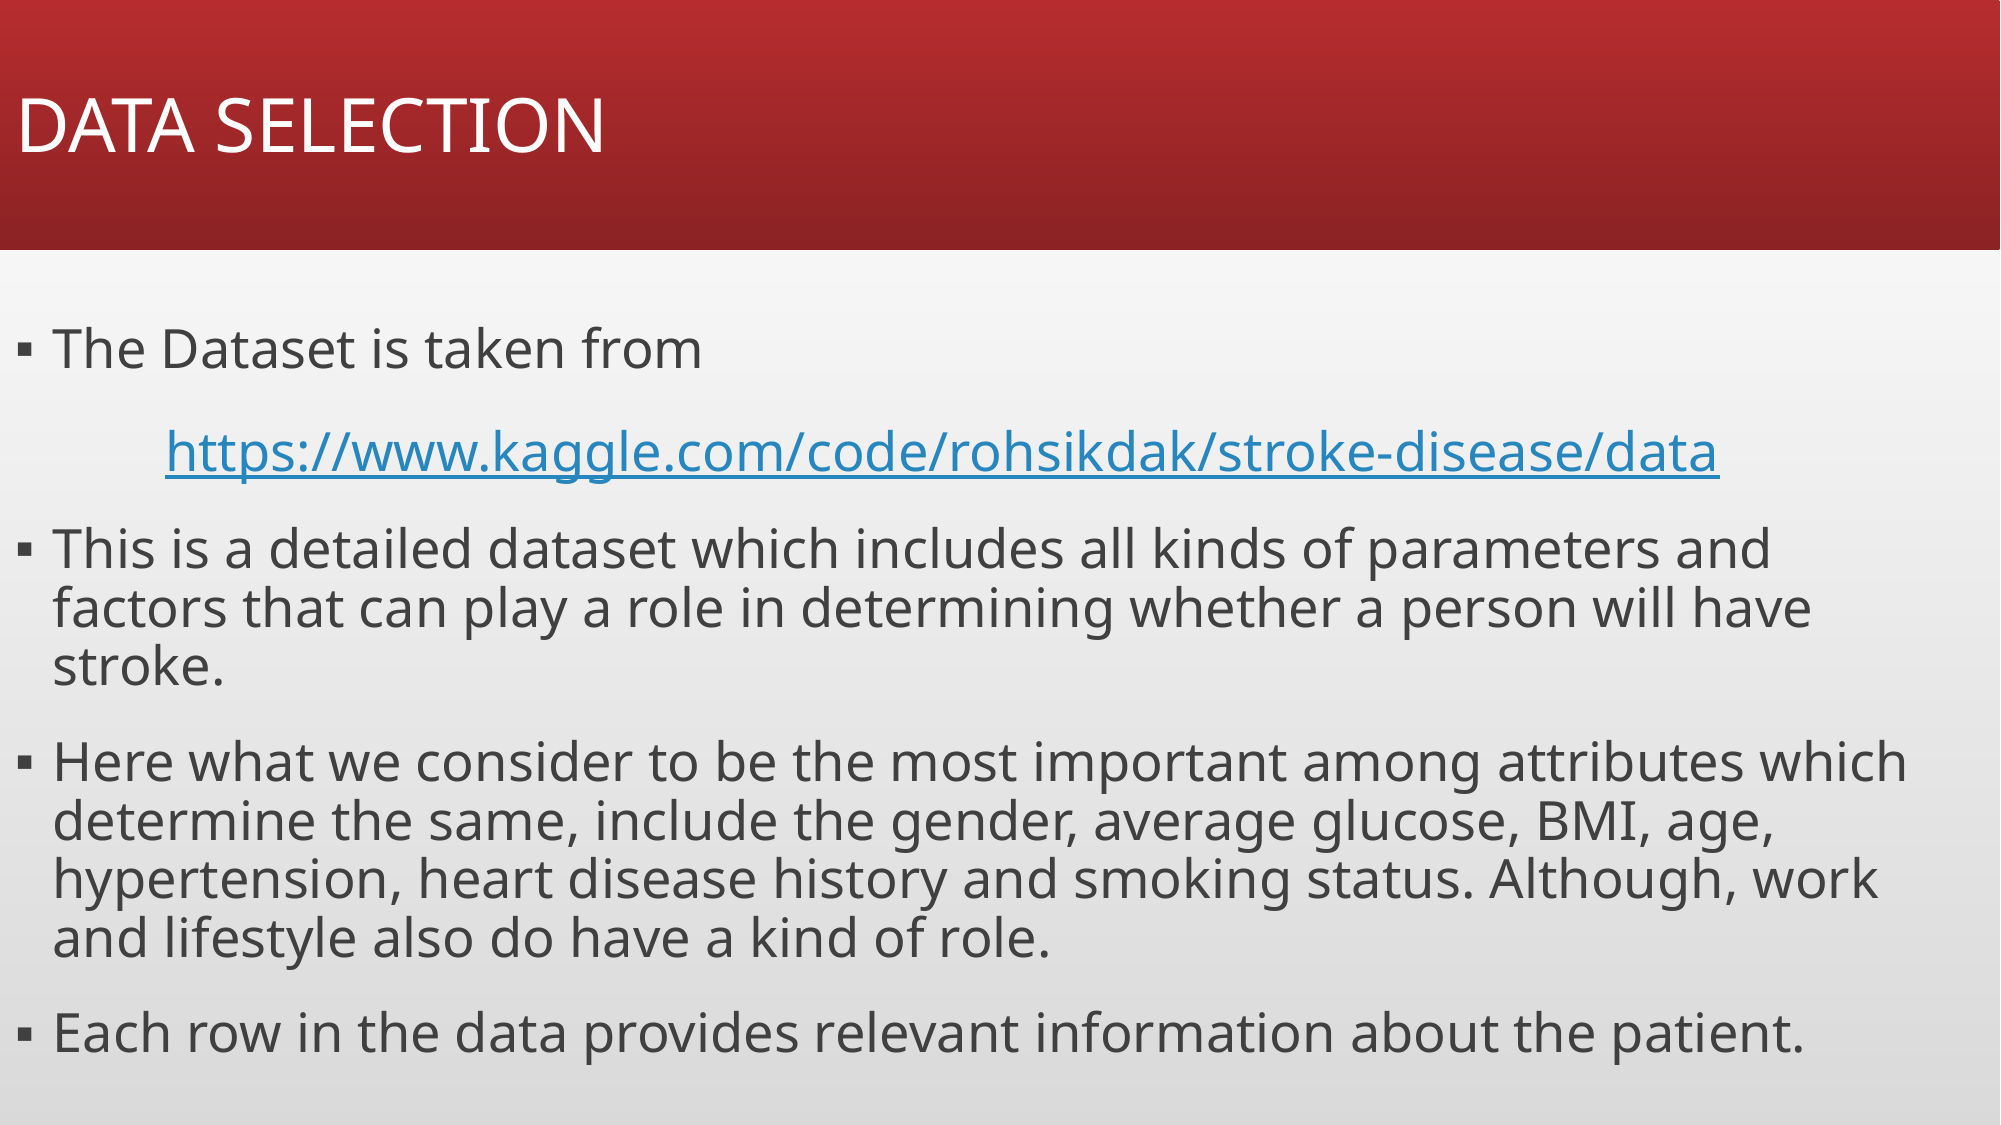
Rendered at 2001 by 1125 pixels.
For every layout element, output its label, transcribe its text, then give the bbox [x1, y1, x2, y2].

title DATA SELECTION [0, 19, 1650, 237]
list The Dataset is taken from https://www.kaggle.com/code/rohsikdak/stroke-disease/data This is a detailed dataset which includes all kinds of parameters and factors that can play a role in determining whether a person will have stroke. Here what we consider to be the most important among attributes which determine the same, include the gender, average glucose, BMI, age, hypertension, heart disease history and smoking status. Although, work and lifestyle also do have a kind of role. Each row in the data provides relevant information about the patient. [0, 314, 1957, 1086]
